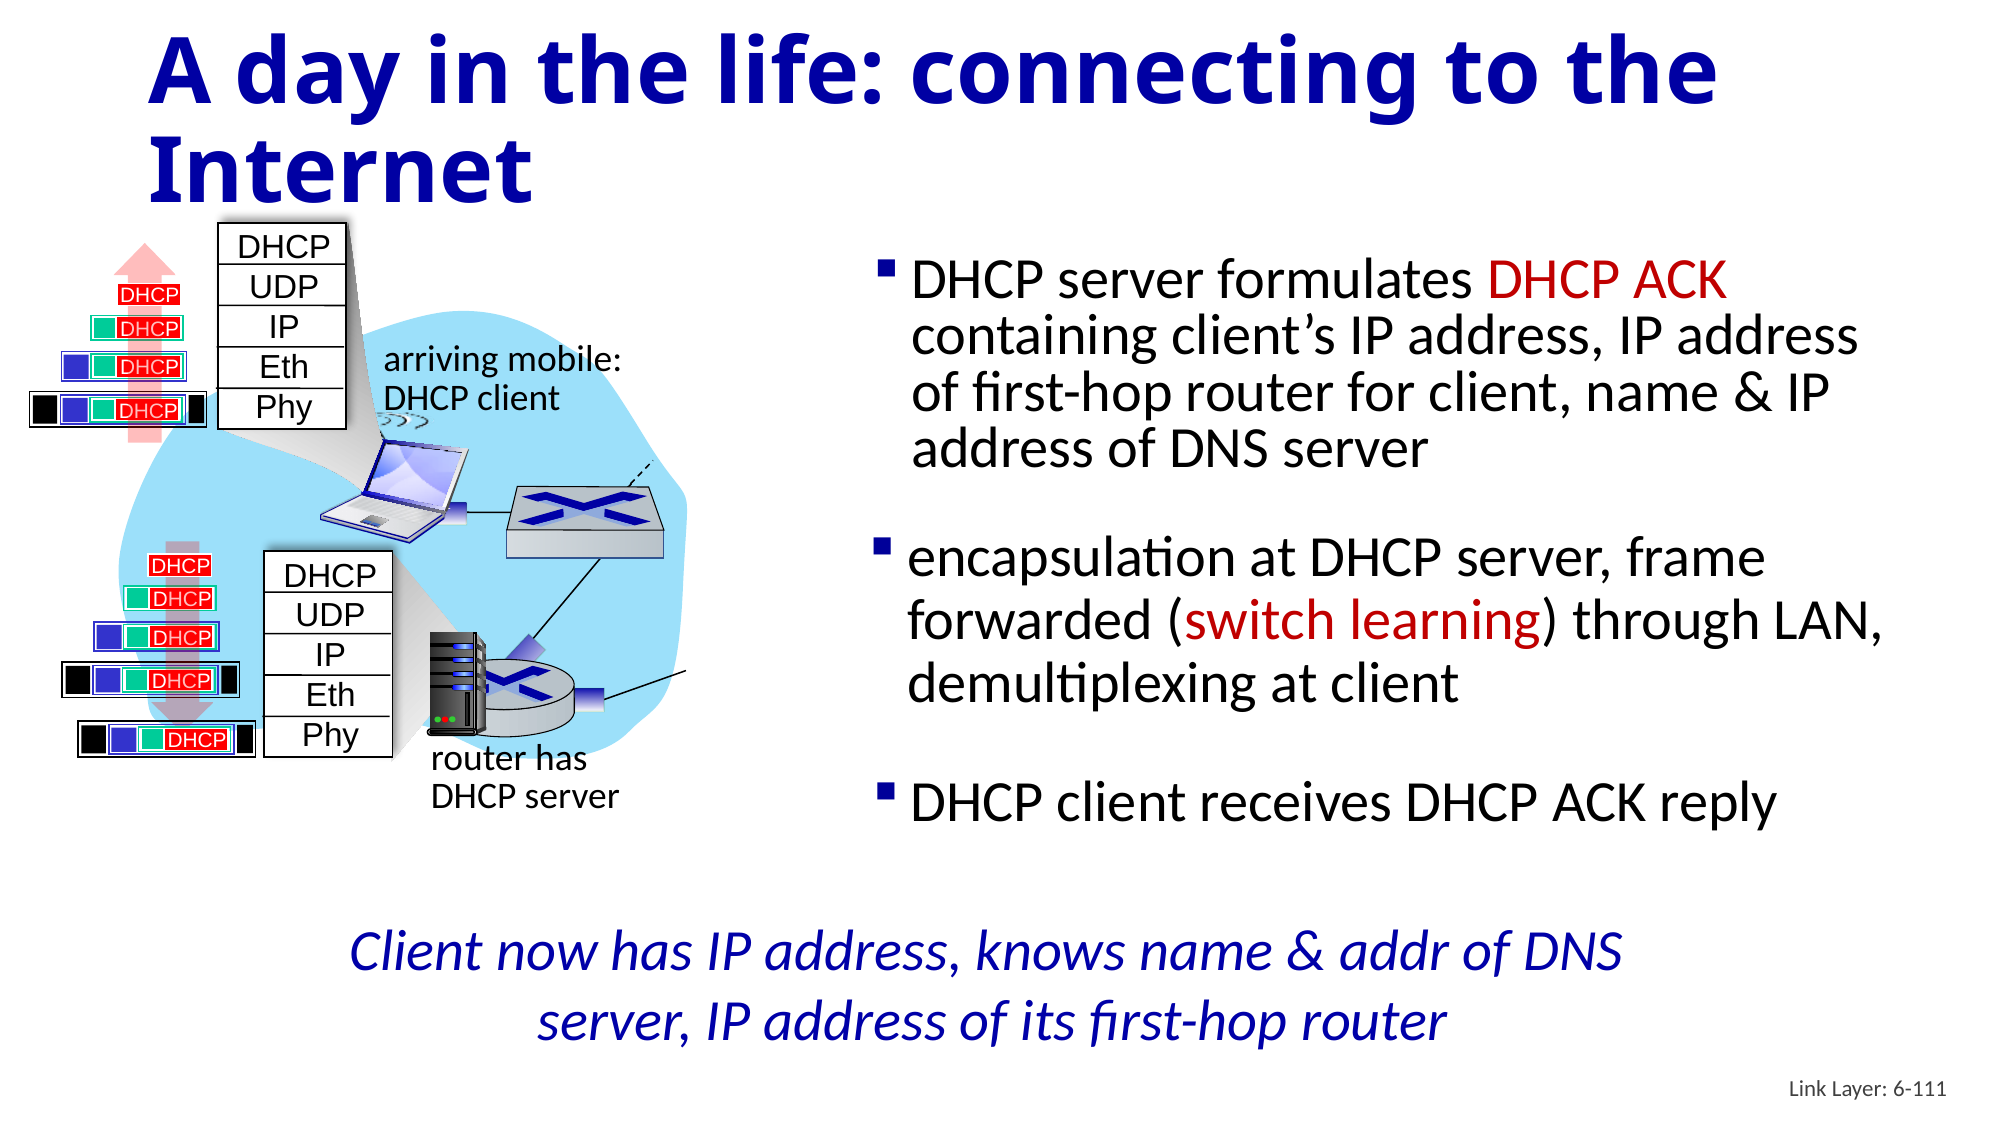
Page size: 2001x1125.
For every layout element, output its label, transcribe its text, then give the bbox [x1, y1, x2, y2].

text_box DHCP client receives DHCP ACK reply [857, 763, 1930, 884]
text_box [470, 425, 688, 732]
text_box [479, 659, 575, 737]
text_box encapsulation at DHCP server, frame forwarded (switch learning) through LAN, demultiplexing at client [854, 518, 1926, 743]
text_box [506, 634, 546, 659]
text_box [29, 242, 207, 443]
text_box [215, 218, 383, 492]
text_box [136, 545, 226, 586]
text_box [383, 310, 545, 333]
text_box router has DHCP server [415, 732, 635, 824]
text_box DHCP server formulates DHCP ACK containing client’s IP address, IP address of first-hop router for client, name & IP address of DNS server [858, 246, 1933, 505]
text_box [78, 719, 256, 760]
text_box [506, 486, 664, 559]
title A day in the life: connecting to the Internet [133, 49, 1859, 197]
text_box [122, 392, 312, 729]
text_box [312, 410, 470, 546]
slide_number Link Layer: 6-111 [1512, 1056, 1963, 1117]
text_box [427, 632, 487, 736]
text_box Client now has IP address, knows name & addr of DNS server, IP address of its first-hop router [334, 904, 1652, 1060]
text_box arriving mobile: DHCP client [383, 333, 638, 425]
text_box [62, 541, 240, 733]
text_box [262, 546, 479, 762]
text_box [575, 688, 605, 712]
